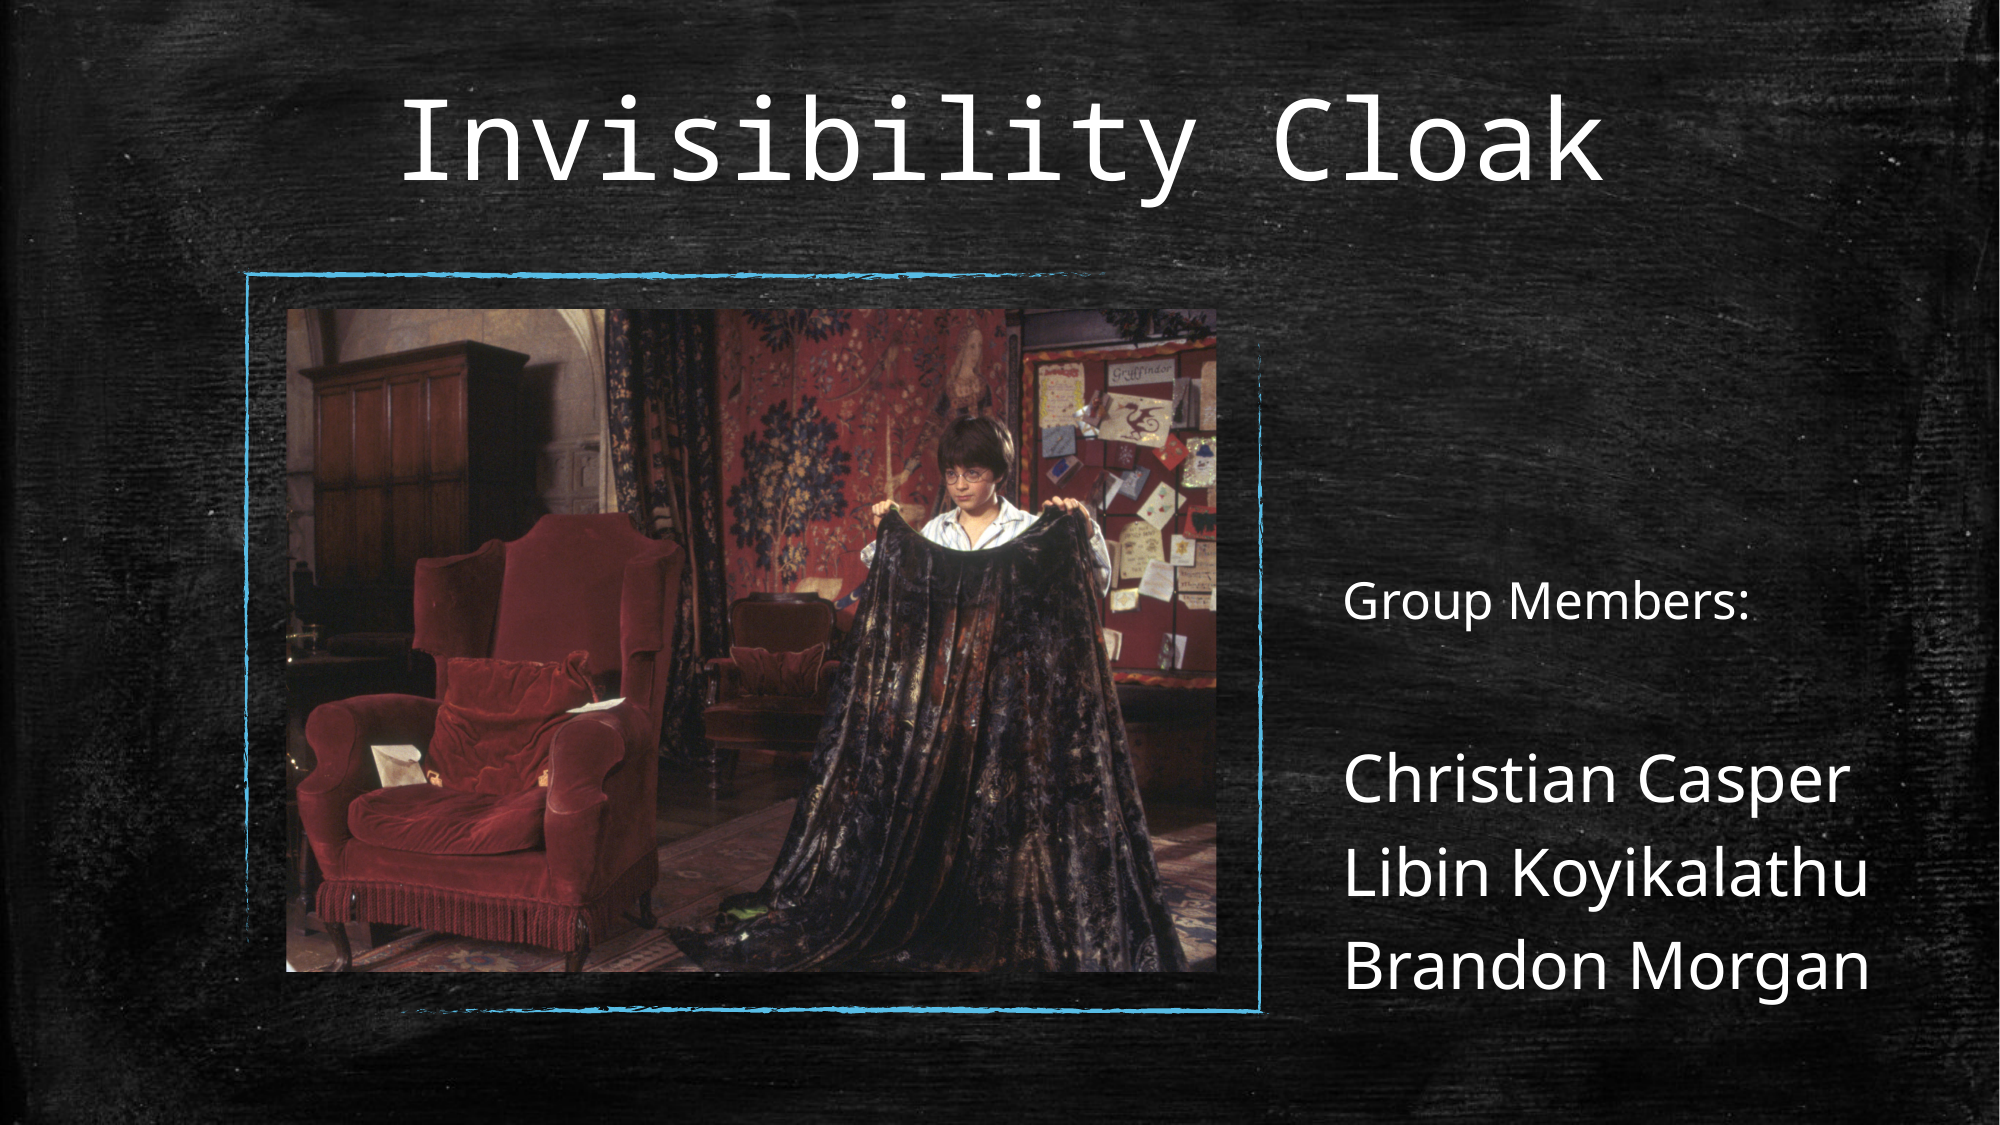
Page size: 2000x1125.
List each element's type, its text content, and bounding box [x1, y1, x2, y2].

picture [286, 309, 1217, 973]
title Invisibility Cloak [249, 45, 1750, 213]
list Group Members: Christian Casper Libin Koyikalathu Brandon Morgan [1327, 562, 1913, 1012]
